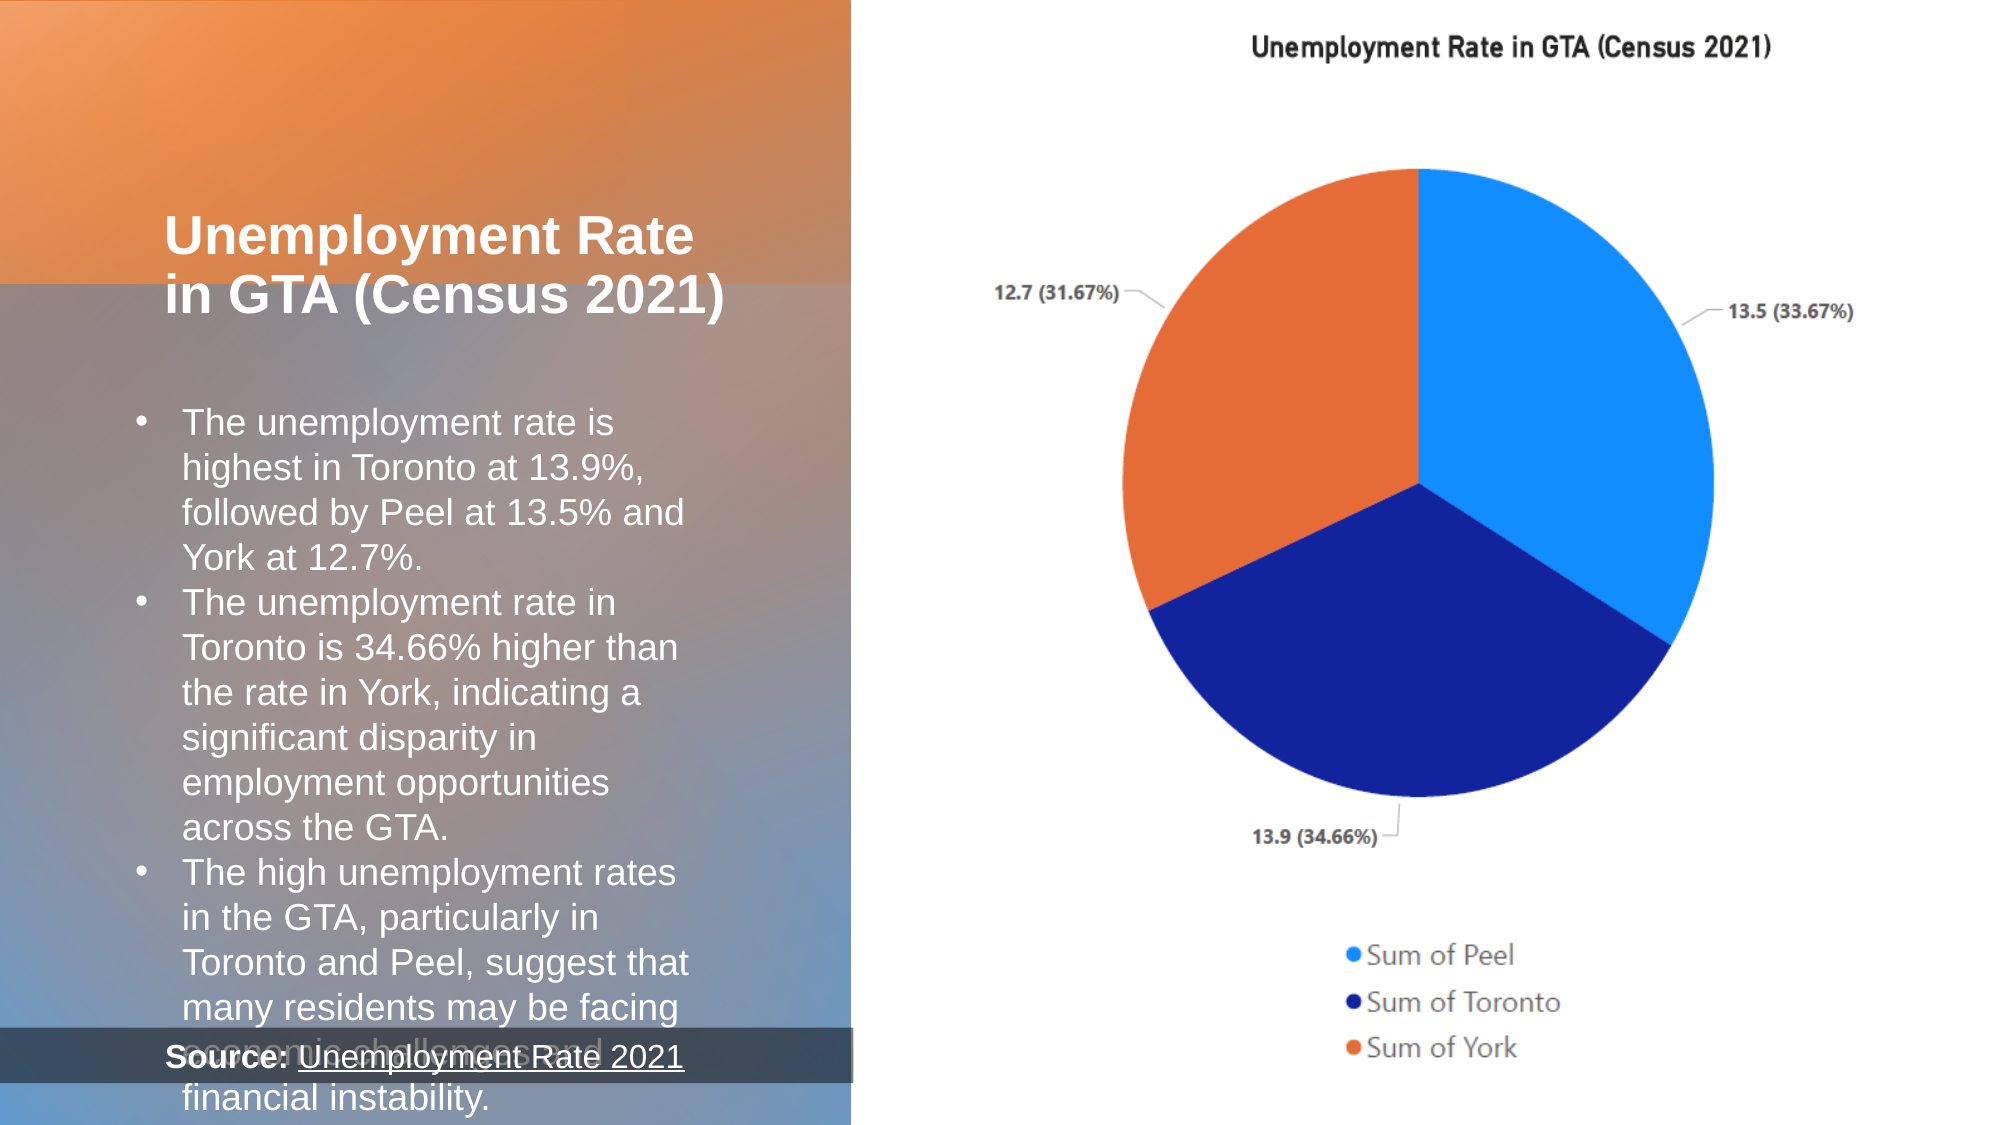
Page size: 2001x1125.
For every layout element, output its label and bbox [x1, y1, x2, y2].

text_box [0, 0, 853, 1125]
picture [972, 0, 1938, 867]
picture [1324, 915, 1585, 1093]
